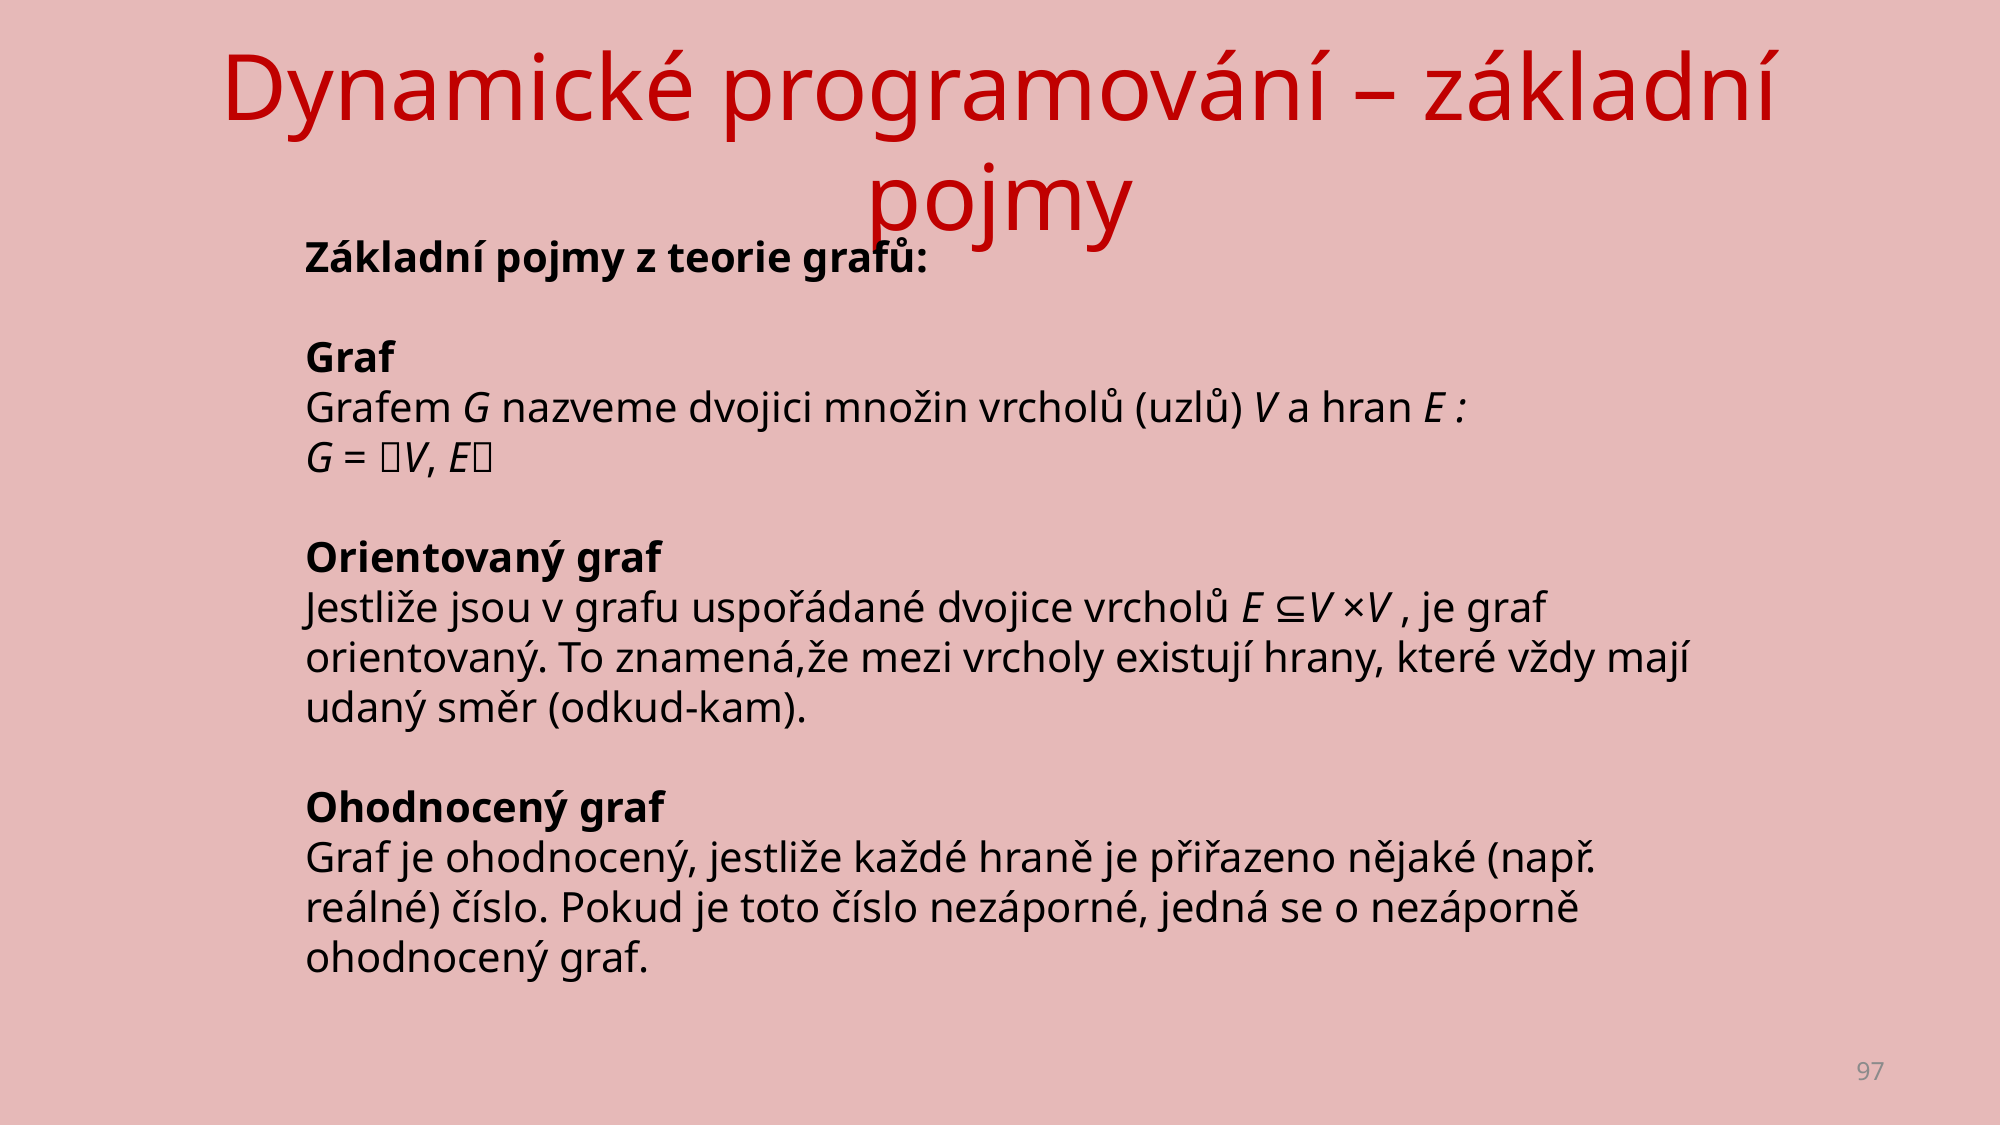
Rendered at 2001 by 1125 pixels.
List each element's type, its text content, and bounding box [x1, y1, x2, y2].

slide_number 97 [1433, 1042, 1900, 1103]
text_box Základní pojmy z teorie grafů: Graf Grafem G nazveme dvojici množin vrcholů (uzlů) V a hran E : G = V, E Orientovaný graf Jestliže jsou v grafu uspořádané dvojice vrcholů E ⊆V ×V , je graf orientovaný. To znamená,že mezi vrcholy existují hrany, které vždy mají udaný směr (odkud-kam). Ohodnocený graf Graf je ohodnocený, jestliže každé hraně je přiřazeno nějaké (např. reálné) číslo. Pokud je toto číslo nezáporné, jedná se o nezáporně ohodnocený graf. [290, 223, 1738, 1039]
title Dynamické programování – základní pojmy [99, 45, 1900, 233]
